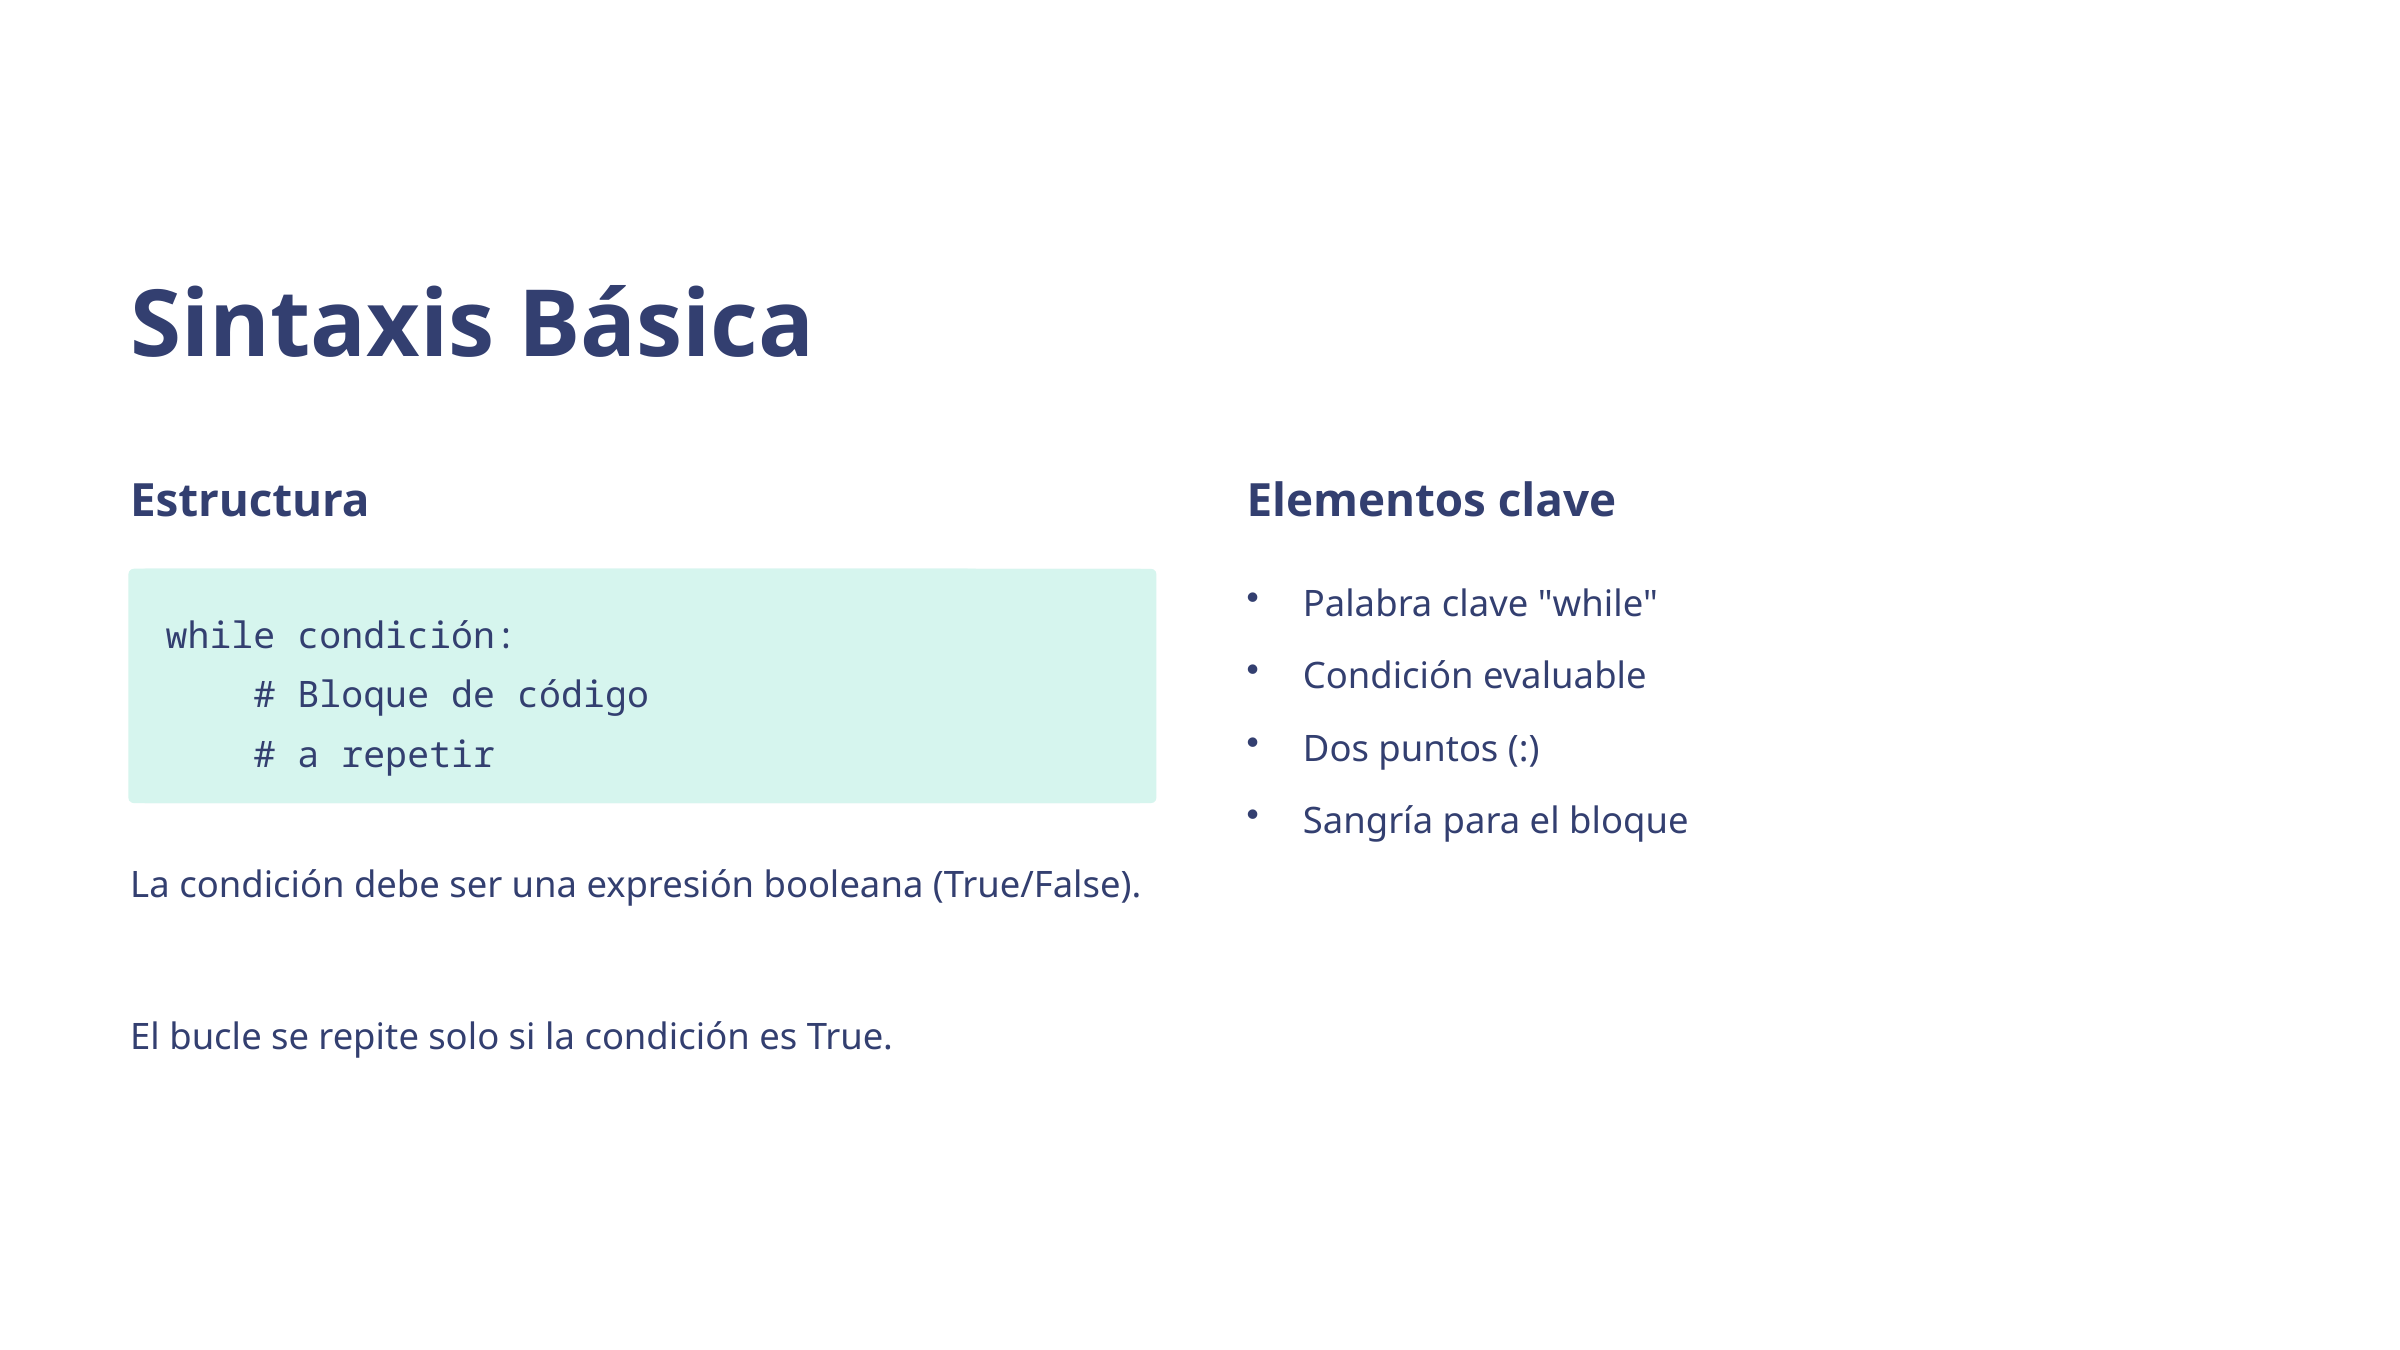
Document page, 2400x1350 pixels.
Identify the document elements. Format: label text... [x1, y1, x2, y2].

text_box Sangría para el bloque [1246, 781, 2271, 842]
text_box La condición debe ser una expresión booleana (True/False). [130, 844, 1155, 964]
text_box while condición: # Bloque de código # a repetir [165, 596, 1120, 776]
text_box Palabra clave "while" [1246, 564, 2271, 624]
text_box Dos puntos (:) [1246, 709, 2271, 769]
text_box [128, 568, 1157, 804]
text_box Estructura [130, 468, 596, 527]
text_box Condición evaluable [1246, 636, 2271, 697]
text_box Elementos clave [1246, 468, 1726, 527]
text_box El bucle se repite solo si la condición es True. [130, 997, 1155, 1057]
text_box Sintaxis Básica [130, 259, 1061, 376]
